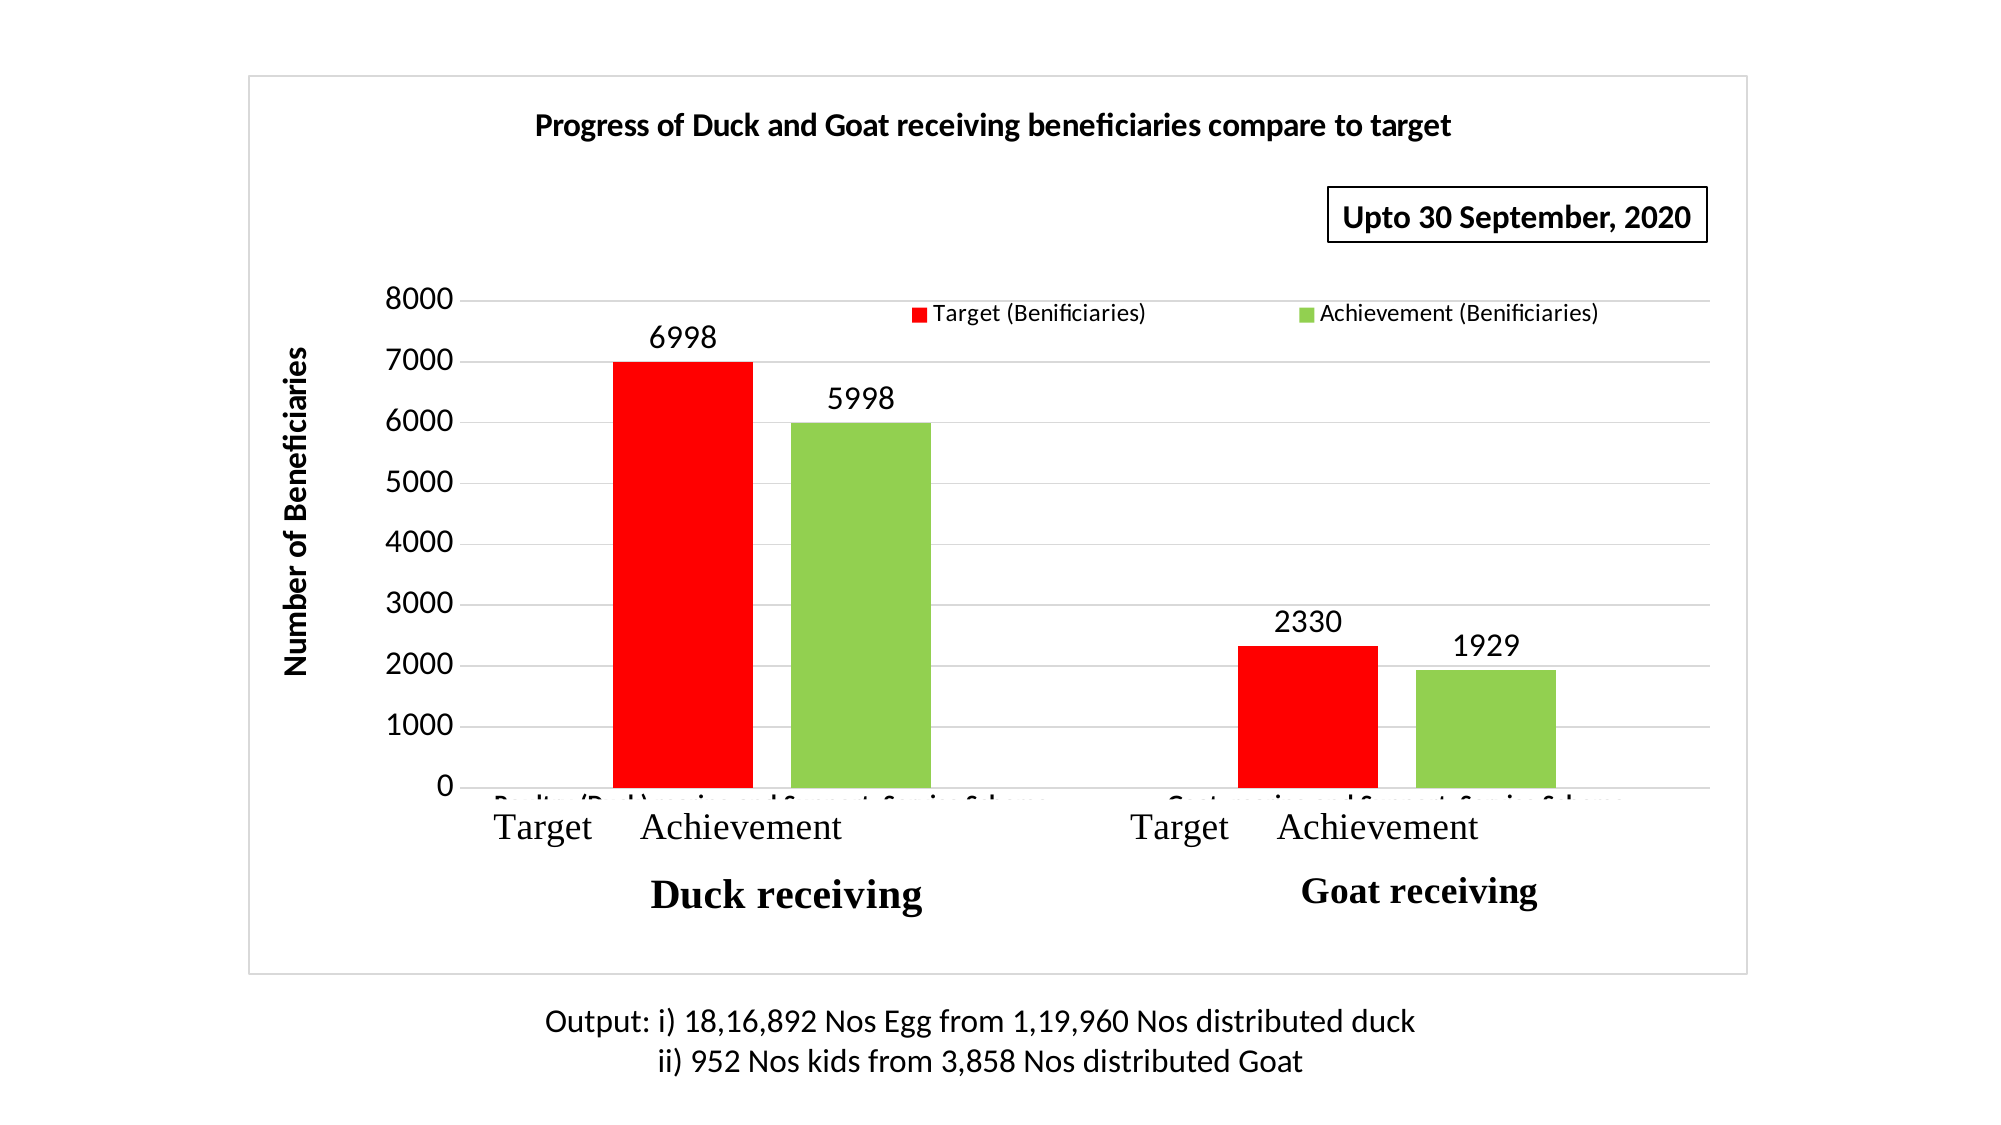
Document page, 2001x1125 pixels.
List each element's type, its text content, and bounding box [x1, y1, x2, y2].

chart [247, 74, 1748, 975]
text_box Output: i) 18,16,892 Nos Egg from 1,19,960 Nos distributed duck ii) 952 Nos kids from 3,858 Nos distributed Goat [530, 991, 1432, 1087]
